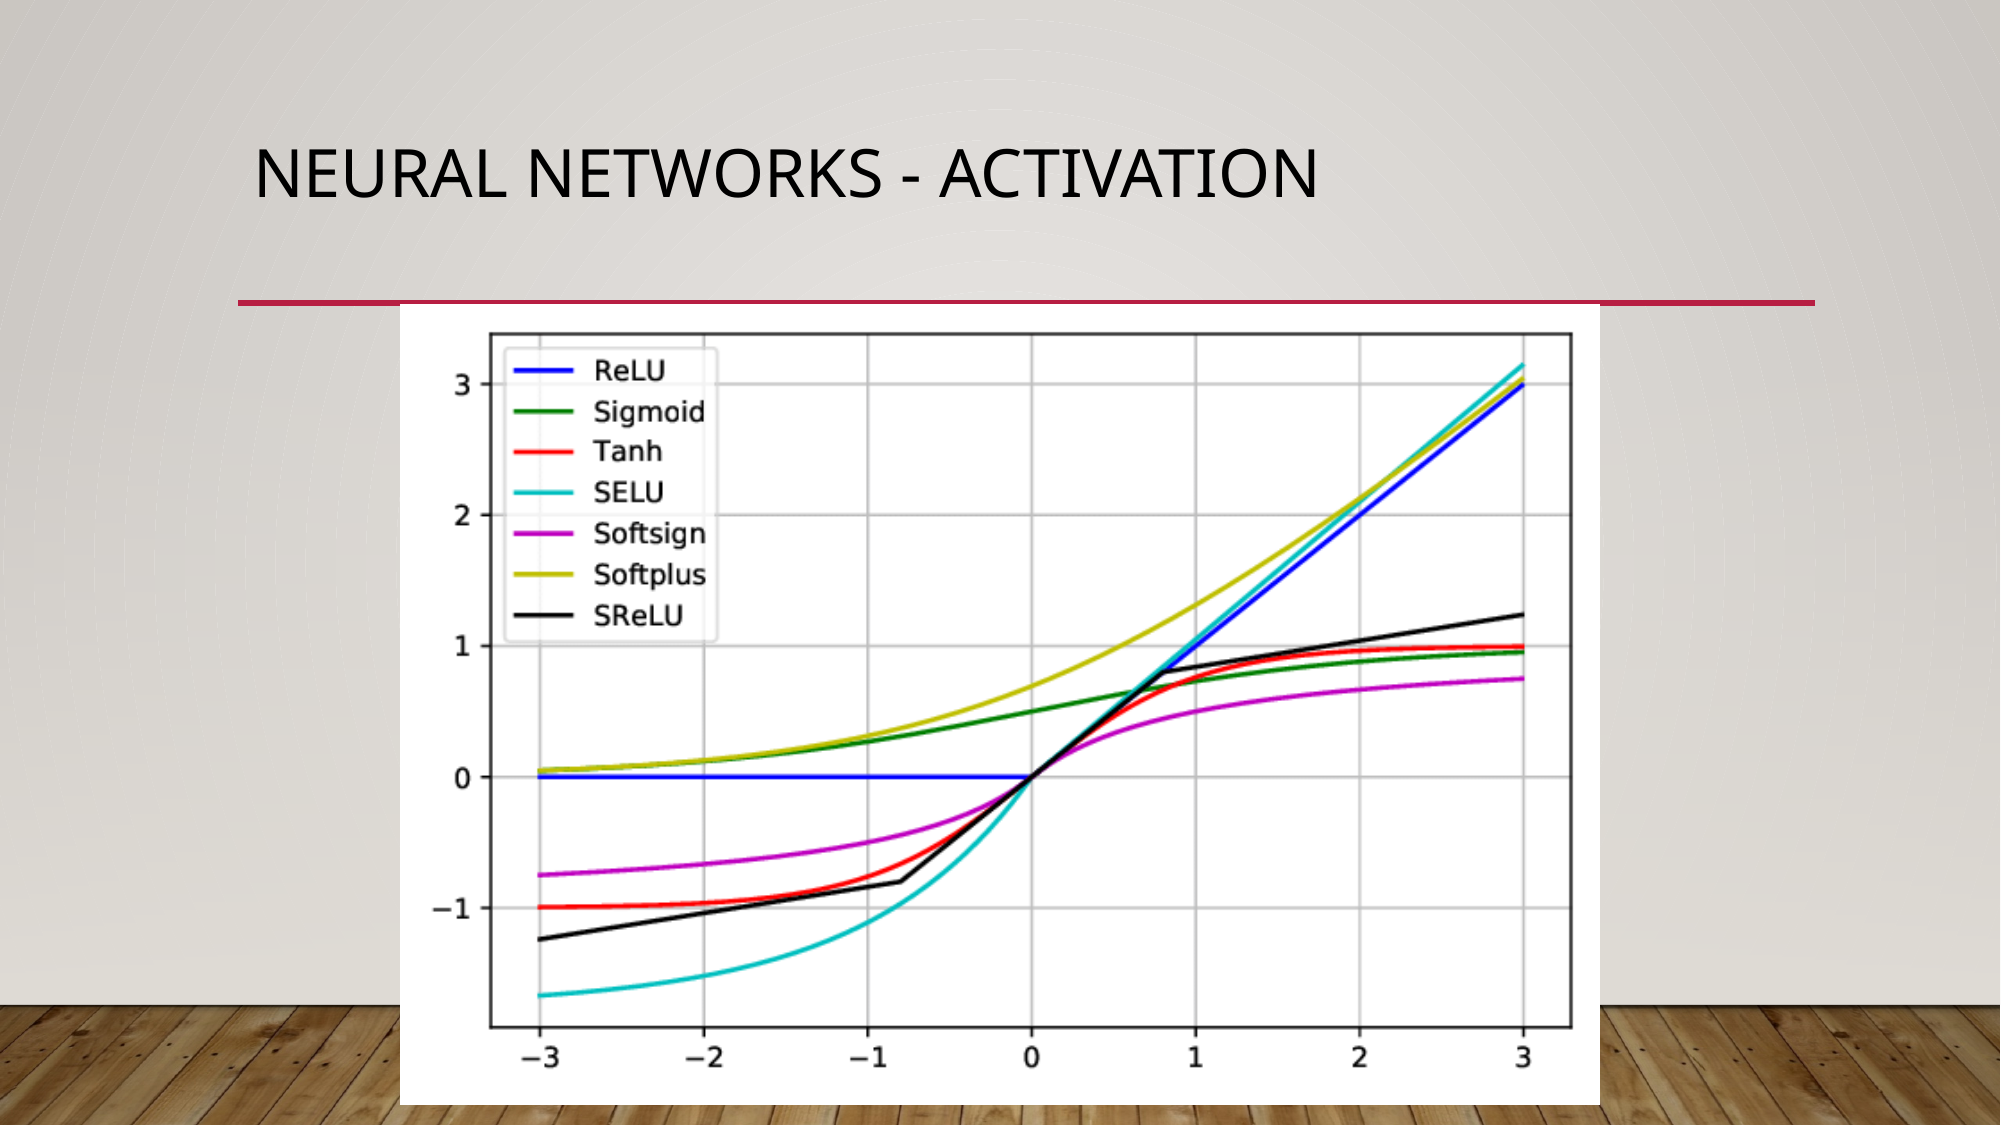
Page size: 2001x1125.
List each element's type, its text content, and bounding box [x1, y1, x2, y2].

picture [0, 303, 2000, 1125]
title Neural Networks - activation [238, 131, 1814, 305]
